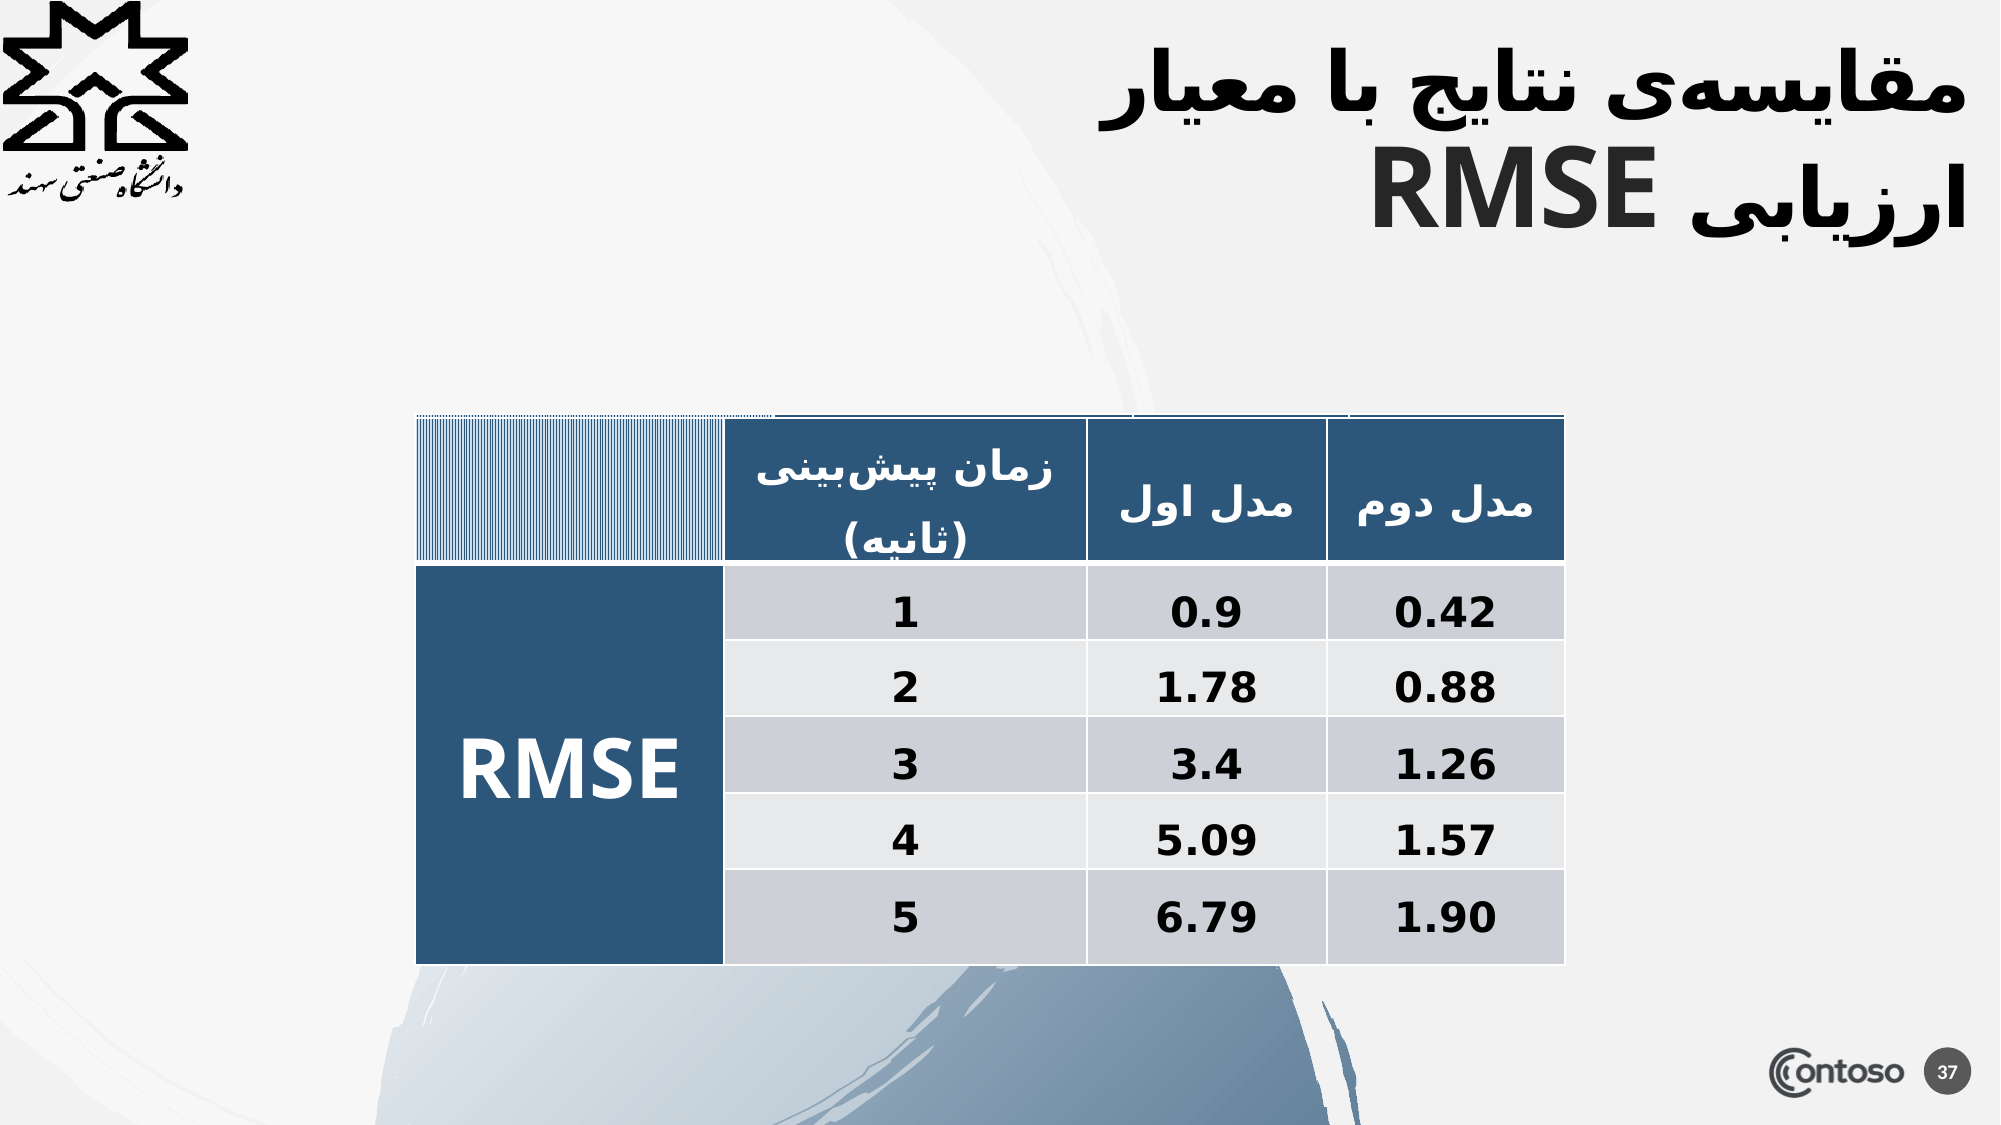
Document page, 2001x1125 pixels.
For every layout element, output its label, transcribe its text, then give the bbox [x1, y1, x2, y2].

table_cell 4 [725, 794, 1086, 868]
table_cell 1.26 [1328, 717, 1564, 792]
table_cell RMSE [416, 566, 723, 964]
table_cell 5.09 [1088, 794, 1326, 868]
table_cell 5 [725, 870, 1086, 964]
table_cell 3 [725, 717, 1086, 792]
table_cell 1.90 [1328, 870, 1564, 964]
picture [3, 1, 188, 202]
table_cell 0.42 [1328, 566, 1564, 639]
table_cell 1.78 [1088, 641, 1326, 715]
slide_number 37 [1923, 1047, 1972, 1095]
table_cell 2 [725, 641, 1086, 715]
table_header زمان پیش‌بینی (ثانیه) [725, 419, 1086, 560]
table_cell 1.57 [1328, 794, 1564, 868]
table_header [416, 419, 723, 560]
table_cell 0.88 [1328, 641, 1564, 715]
table_cell 1 [725, 566, 1086, 639]
table_header مدل دوم [1328, 419, 1564, 560]
table_cell 3.4 [1088, 717, 1326, 792]
table_cell 0.9 [1088, 566, 1326, 639]
table_cell 6.79 [1088, 870, 1326, 964]
title مقایسه‌ی نتایج با معیار ارزیابی RMSE [916, 175, 1972, 352]
table_header مدل اول [1088, 419, 1326, 560]
